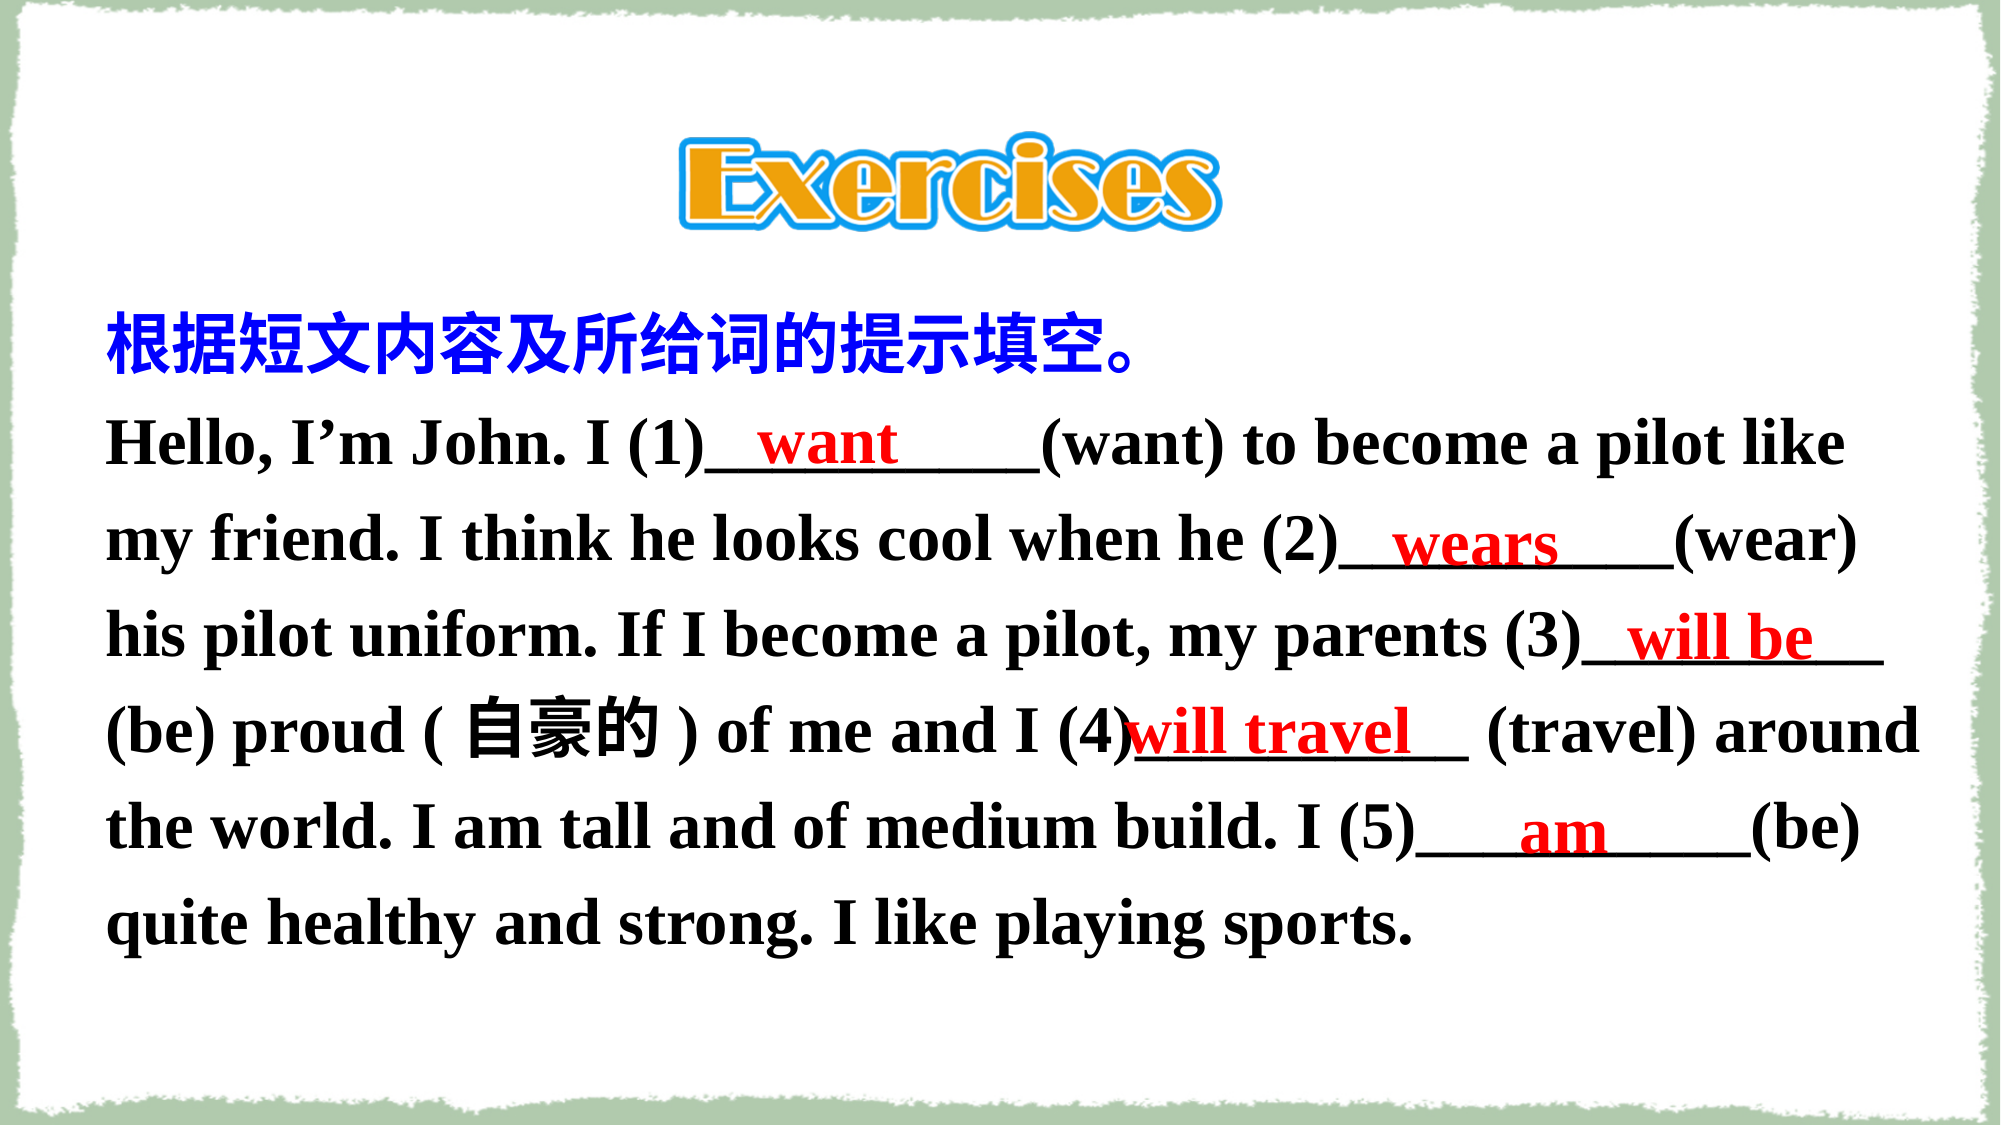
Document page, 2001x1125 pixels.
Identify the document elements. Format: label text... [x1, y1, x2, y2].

text_box wears [1377, 475, 1611, 587]
text_box will be [1612, 569, 1874, 681]
text_box am [1504, 763, 1718, 875]
picture [0, 0, 2001, 1125]
text_box will travel [1110, 664, 1459, 775]
text_box 根据短文内容及所给词的提示填空。 Hello, I’m John. I (1)__________(want) to become a pilot like my friend. I think he looks cool when he (2)__________(wear) his pilot uniform. If I become a pilot, my parents (3)_________ (be) proud (自豪的) of me and I (4)__________ (travel) around the world. I am tall and of medium build. I (5)__________(be) quite healthy and strong. I like playing sports. [90, 278, 1945, 965]
text_box want [743, 373, 989, 485]
